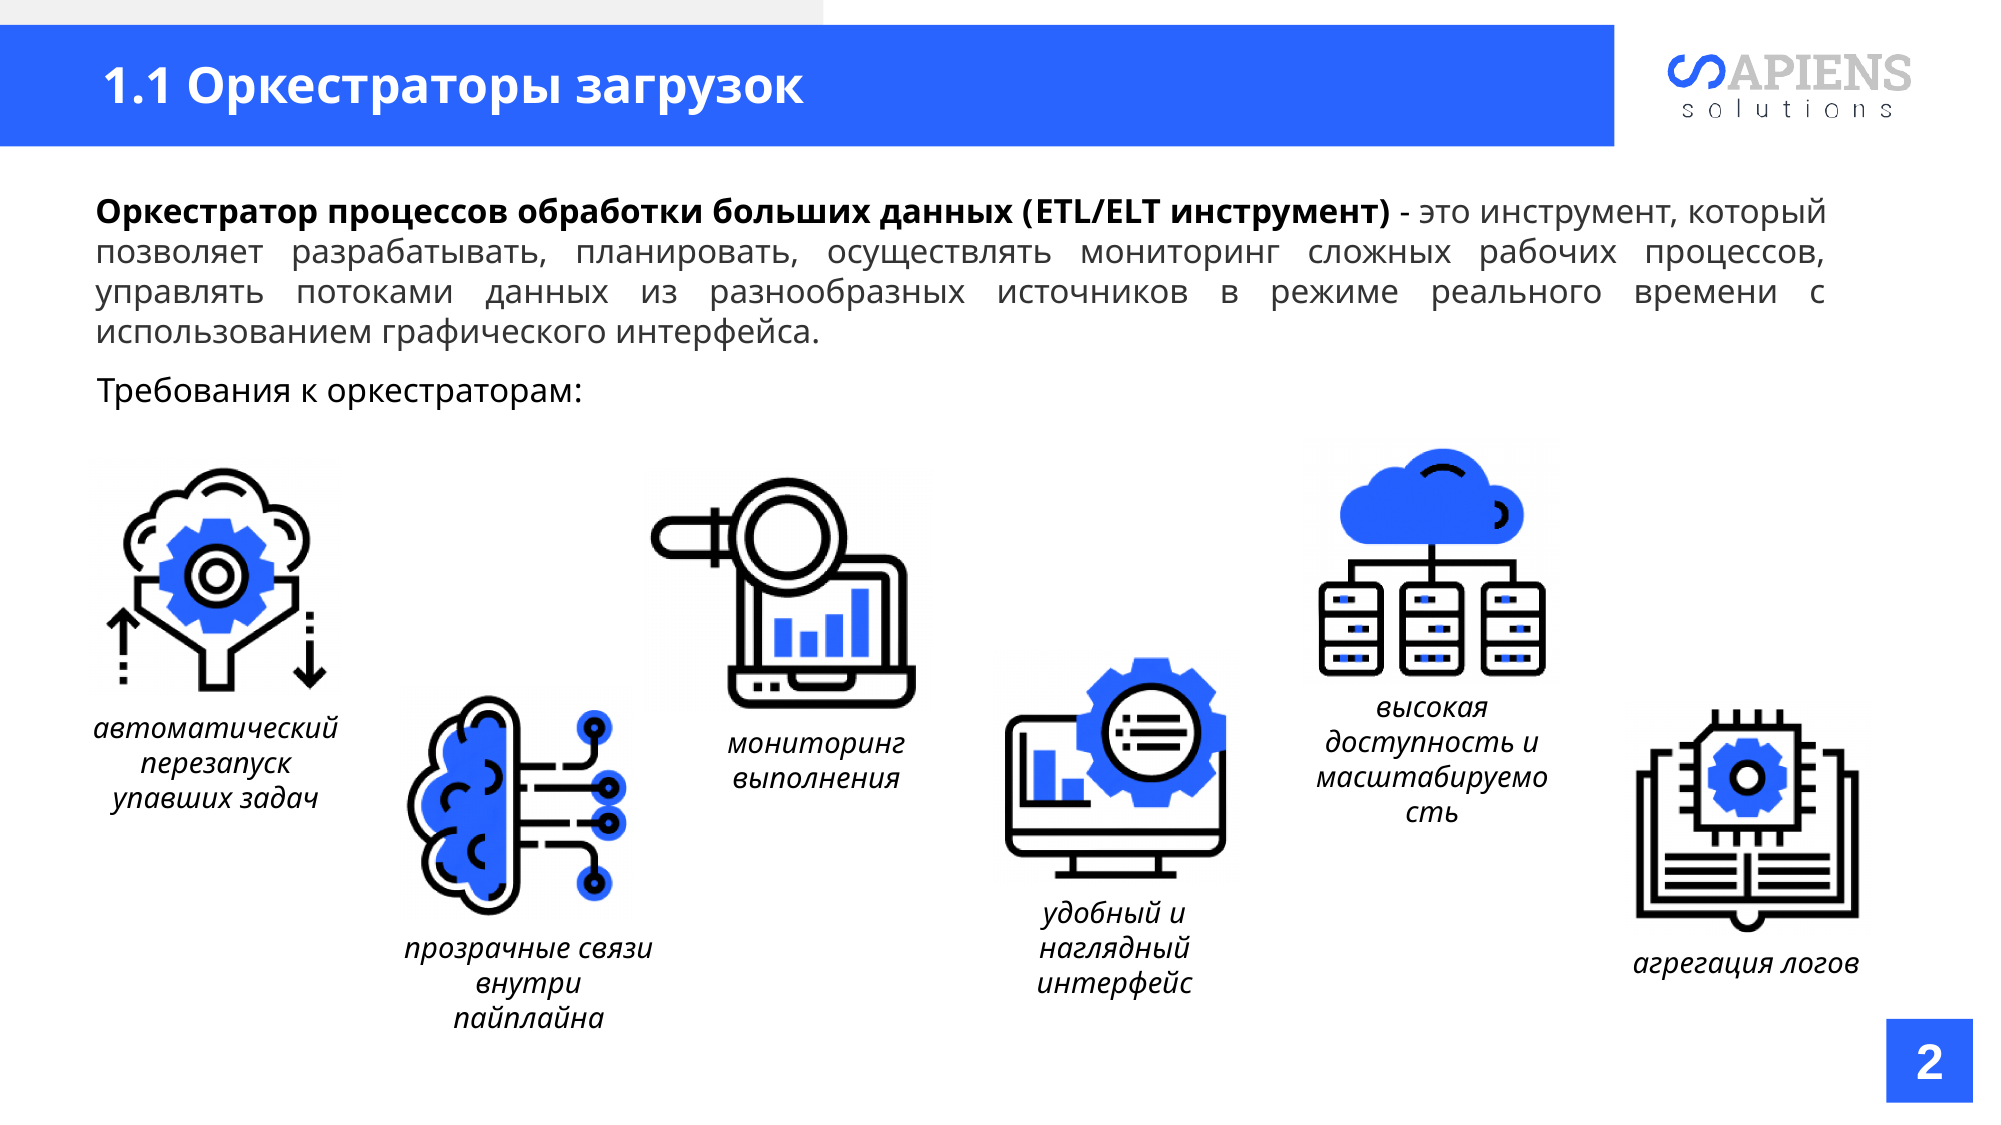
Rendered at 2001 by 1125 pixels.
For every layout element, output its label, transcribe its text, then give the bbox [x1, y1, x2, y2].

text_box [1881, 103, 1891, 118]
text_box [1886, 1018, 1973, 1103]
text_box [1757, 104, 1768, 118]
text_box Требования к оркестраторам: [82, 361, 1608, 416]
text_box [64, 438, 1891, 1009]
text_box Оркестратор процессов обработки больших данных (ETL/ELT инструмент) - это инструмент, который позволяет разрабатывать, планировать, осуществлять мониторинг сложных рабочих процессов, управлять потоками данных из разнообразных источников в режиме реального времени с использованием графического интерфейса. [80, 183, 1843, 358]
text_box [1854, 103, 1864, 118]
text_box [1783, 100, 1791, 118]
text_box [1667, 53, 1911, 91]
text_box 2 [1909, 1031, 1951, 1090]
picture [1708, 103, 1721, 118]
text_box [0, 0, 1615, 147]
text_box [1682, 103, 1693, 118]
picture [1825, 103, 1838, 118]
